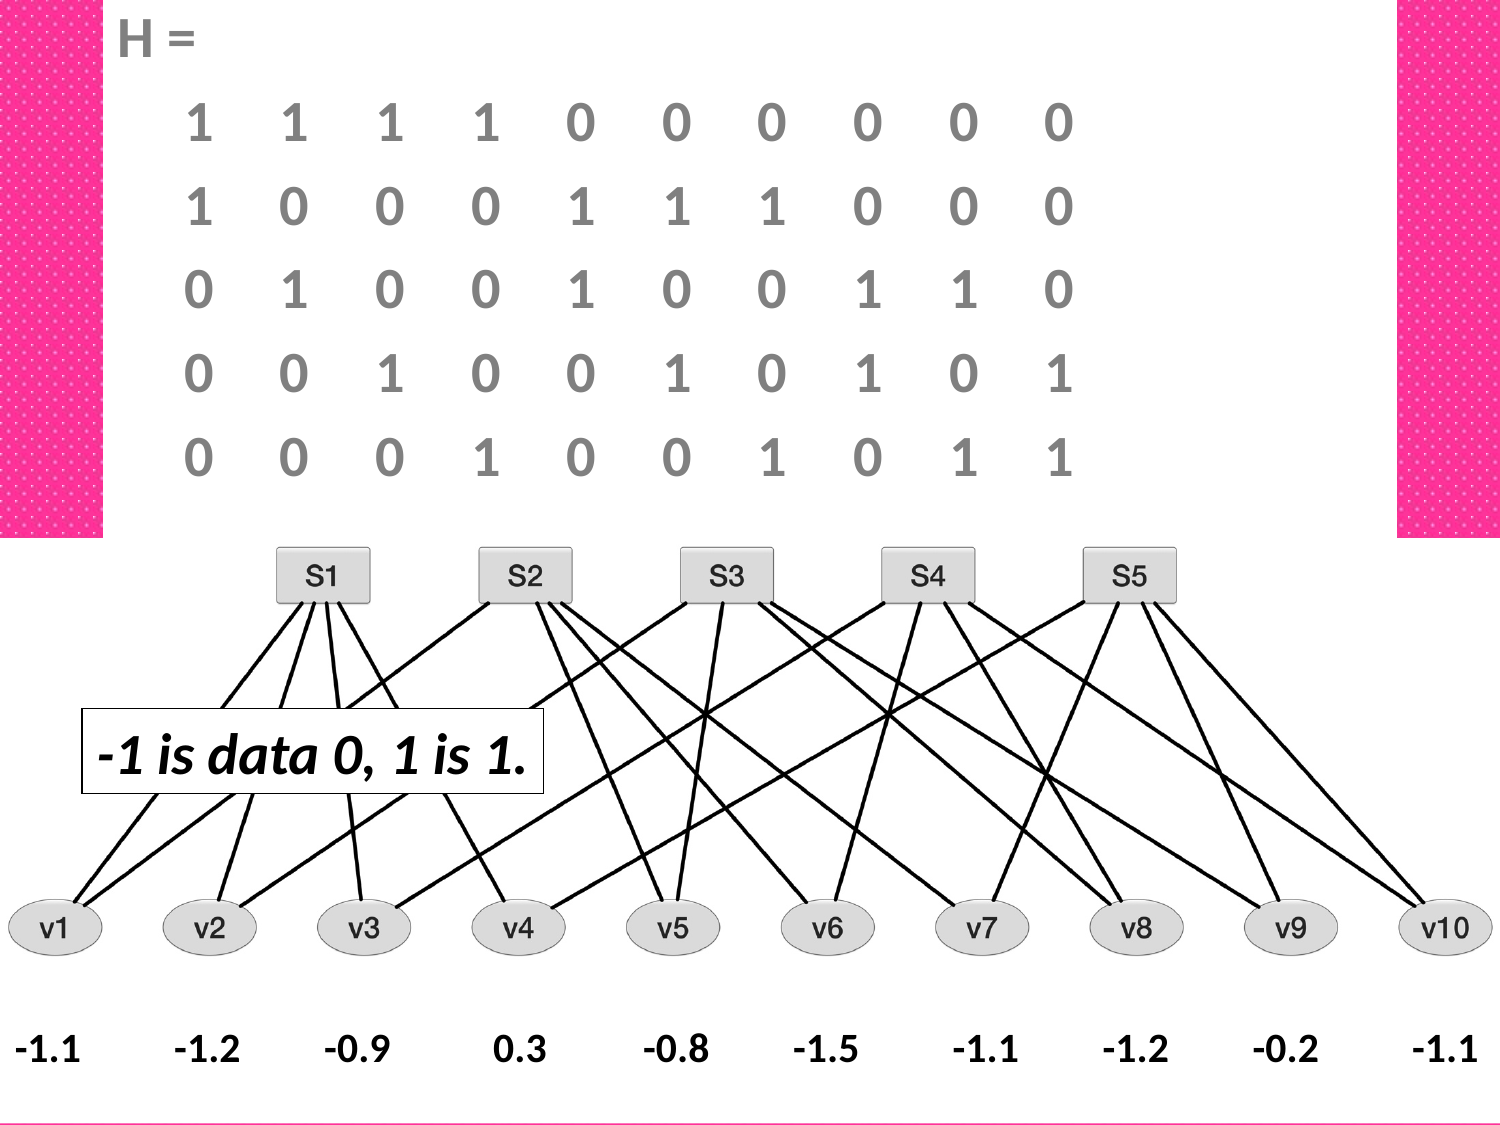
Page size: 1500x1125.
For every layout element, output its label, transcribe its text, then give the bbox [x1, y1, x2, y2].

text_box H = 1 1 1 1 0 0 0 0 0 0 1 0 0 0 1 1 1 0 0 0 0 1 0 0 1 0 0 1 1 0 0 0 1 0 0 1 0 1 0 1 0 0 0 1 0 0 1 0 1 1 [103, 0, 1397, 538]
text_box -1.1 -1.2 -0.9 0.3 -0.8 -1.5 -1.1 -1.2 -0.2 -1.1 [0, 964, 1500, 1124]
picture [0, 0, 1500, 964]
